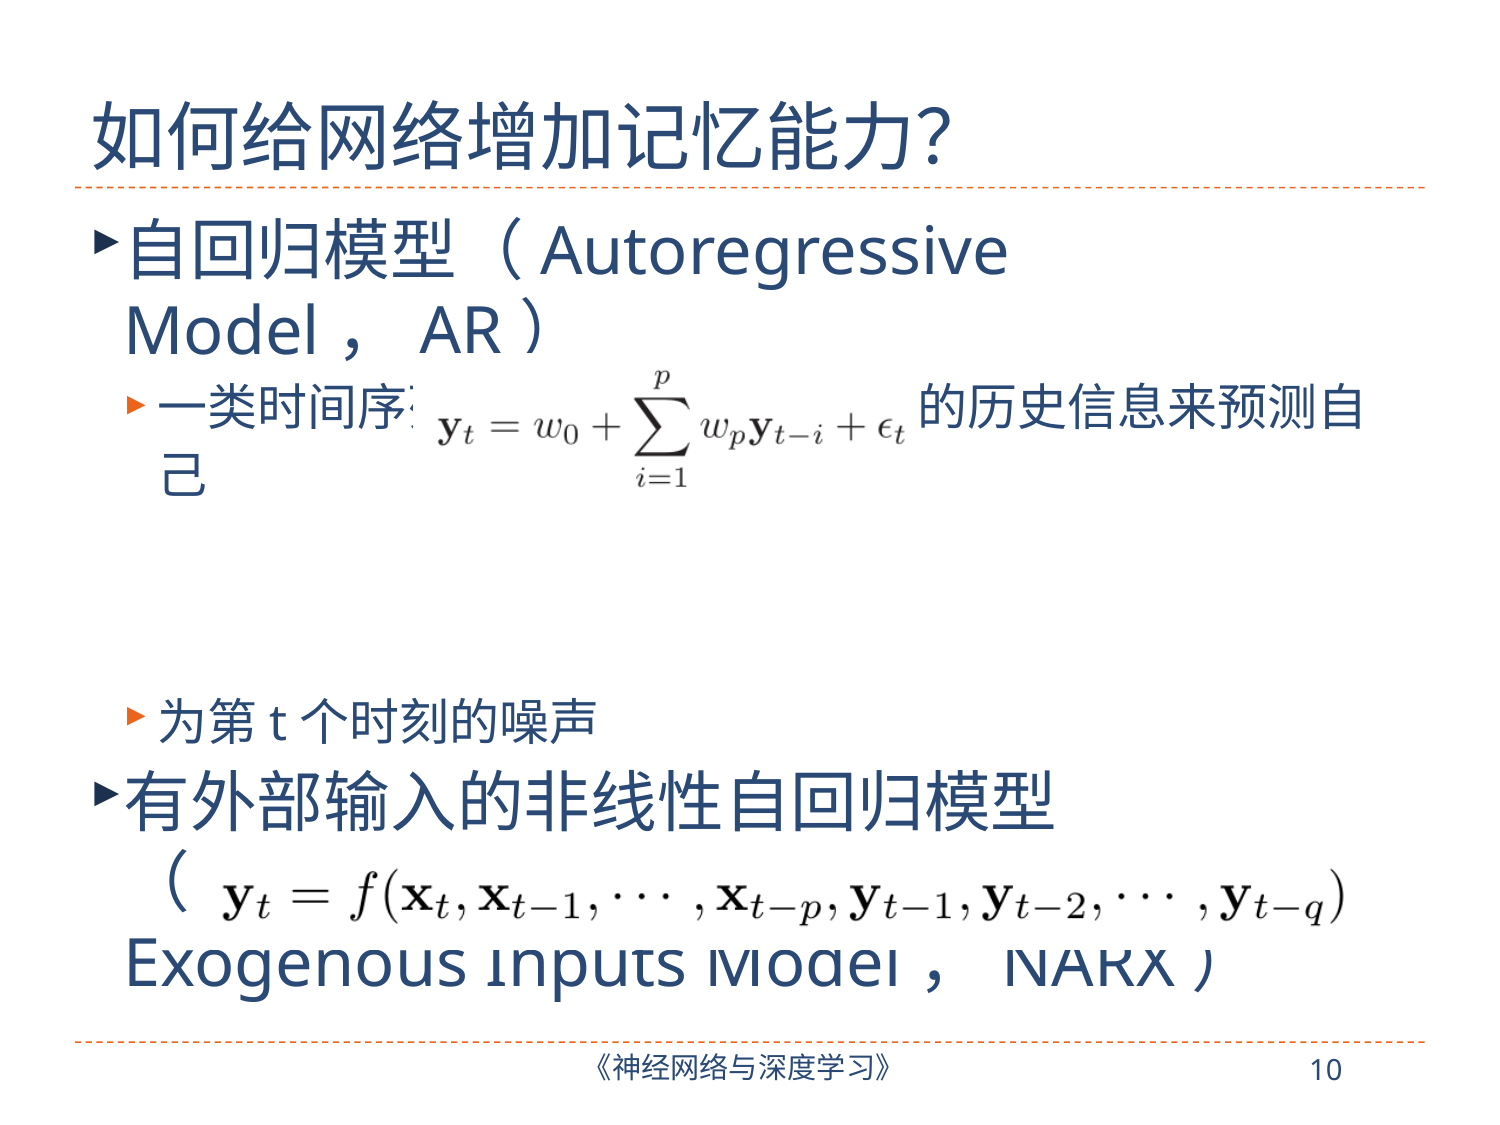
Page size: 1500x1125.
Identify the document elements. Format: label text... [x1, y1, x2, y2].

title 如何给网络增加记忆能力？ [75, 24, 1425, 188]
picture [212, 837, 1352, 951]
picture [412, 353, 906, 501]
